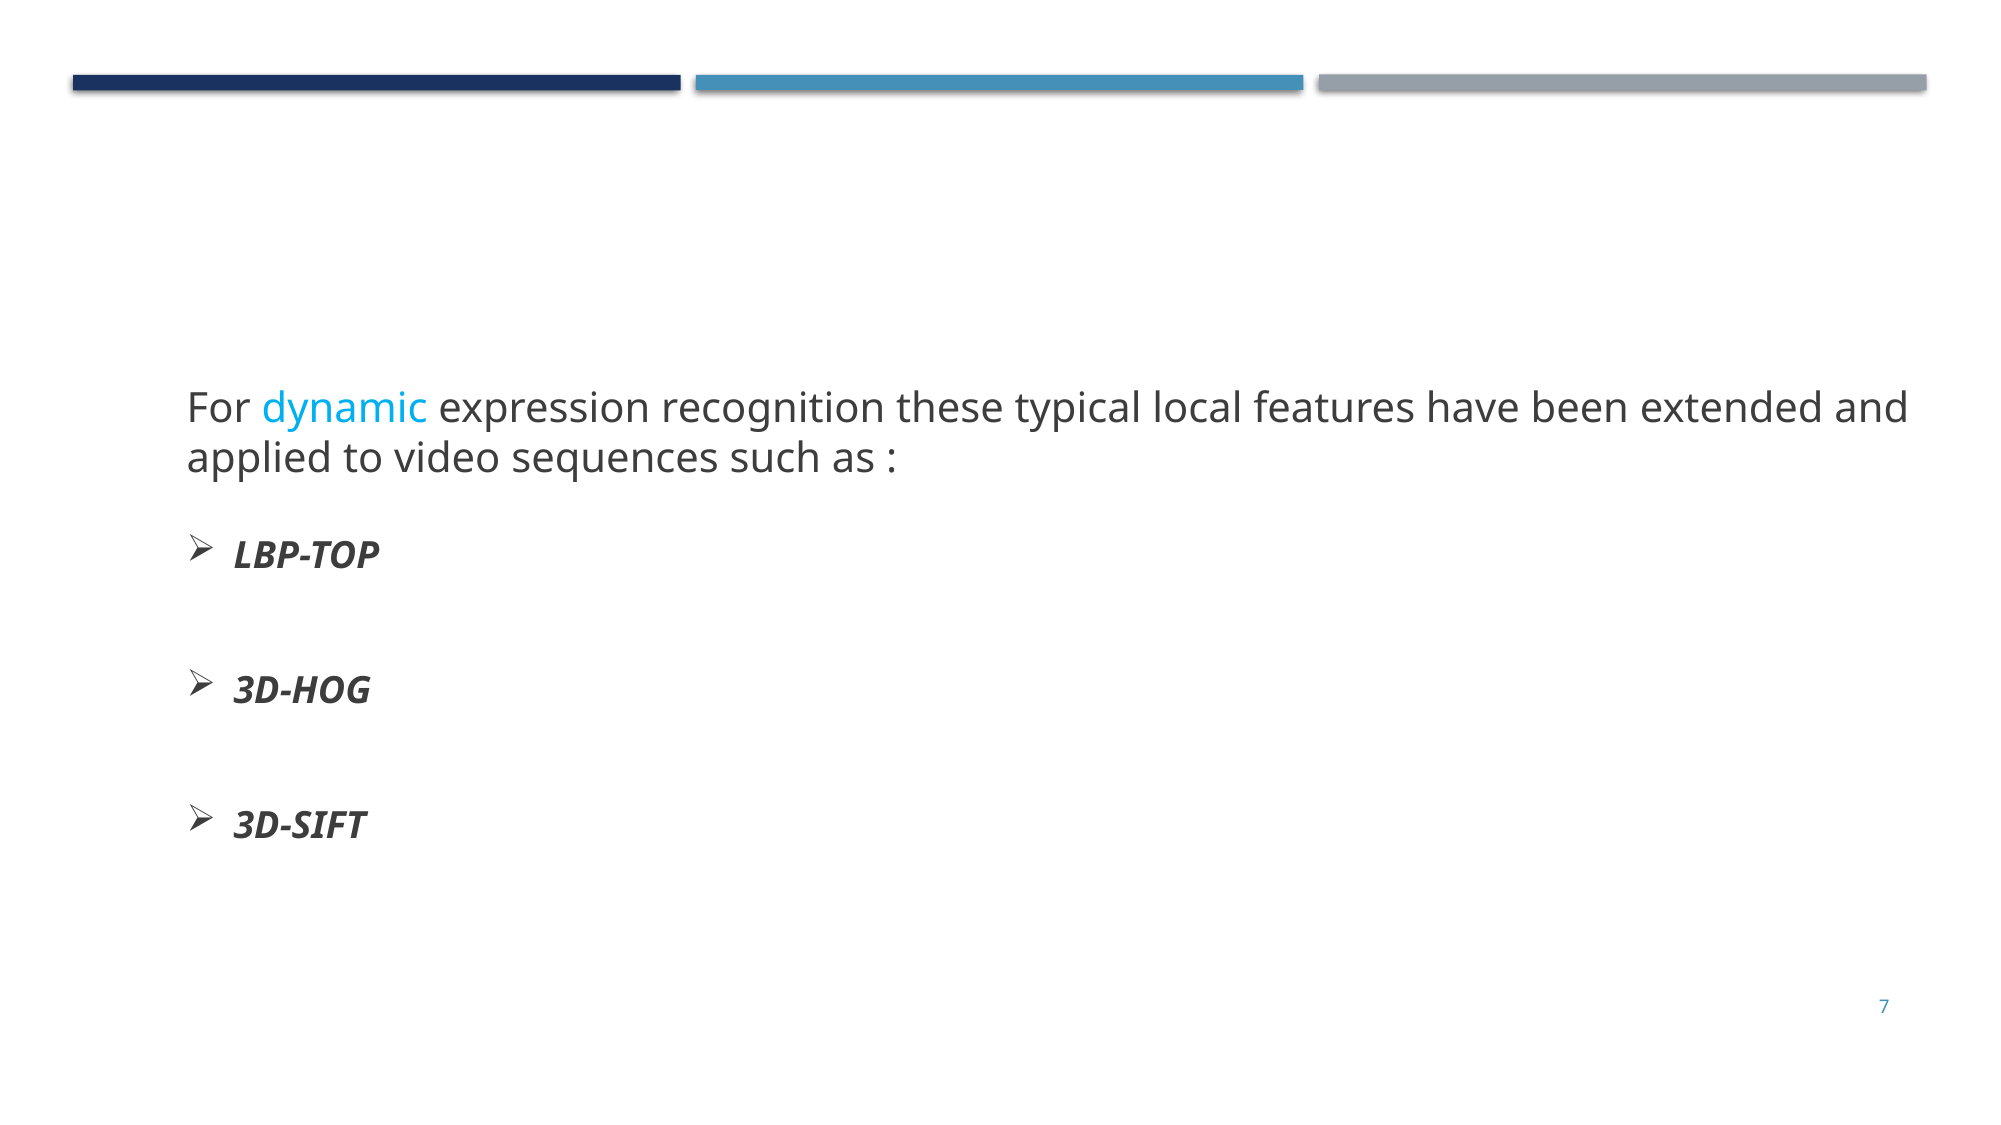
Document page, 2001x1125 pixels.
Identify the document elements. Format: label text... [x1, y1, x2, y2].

text_box For dynamic expression recognition these typical local features have been extended and applied to video sequences such as : LBP-TOP 3D-HOG 3D-SIFT [171, 373, 1941, 853]
slide_number 7 [1732, 977, 1905, 1037]
